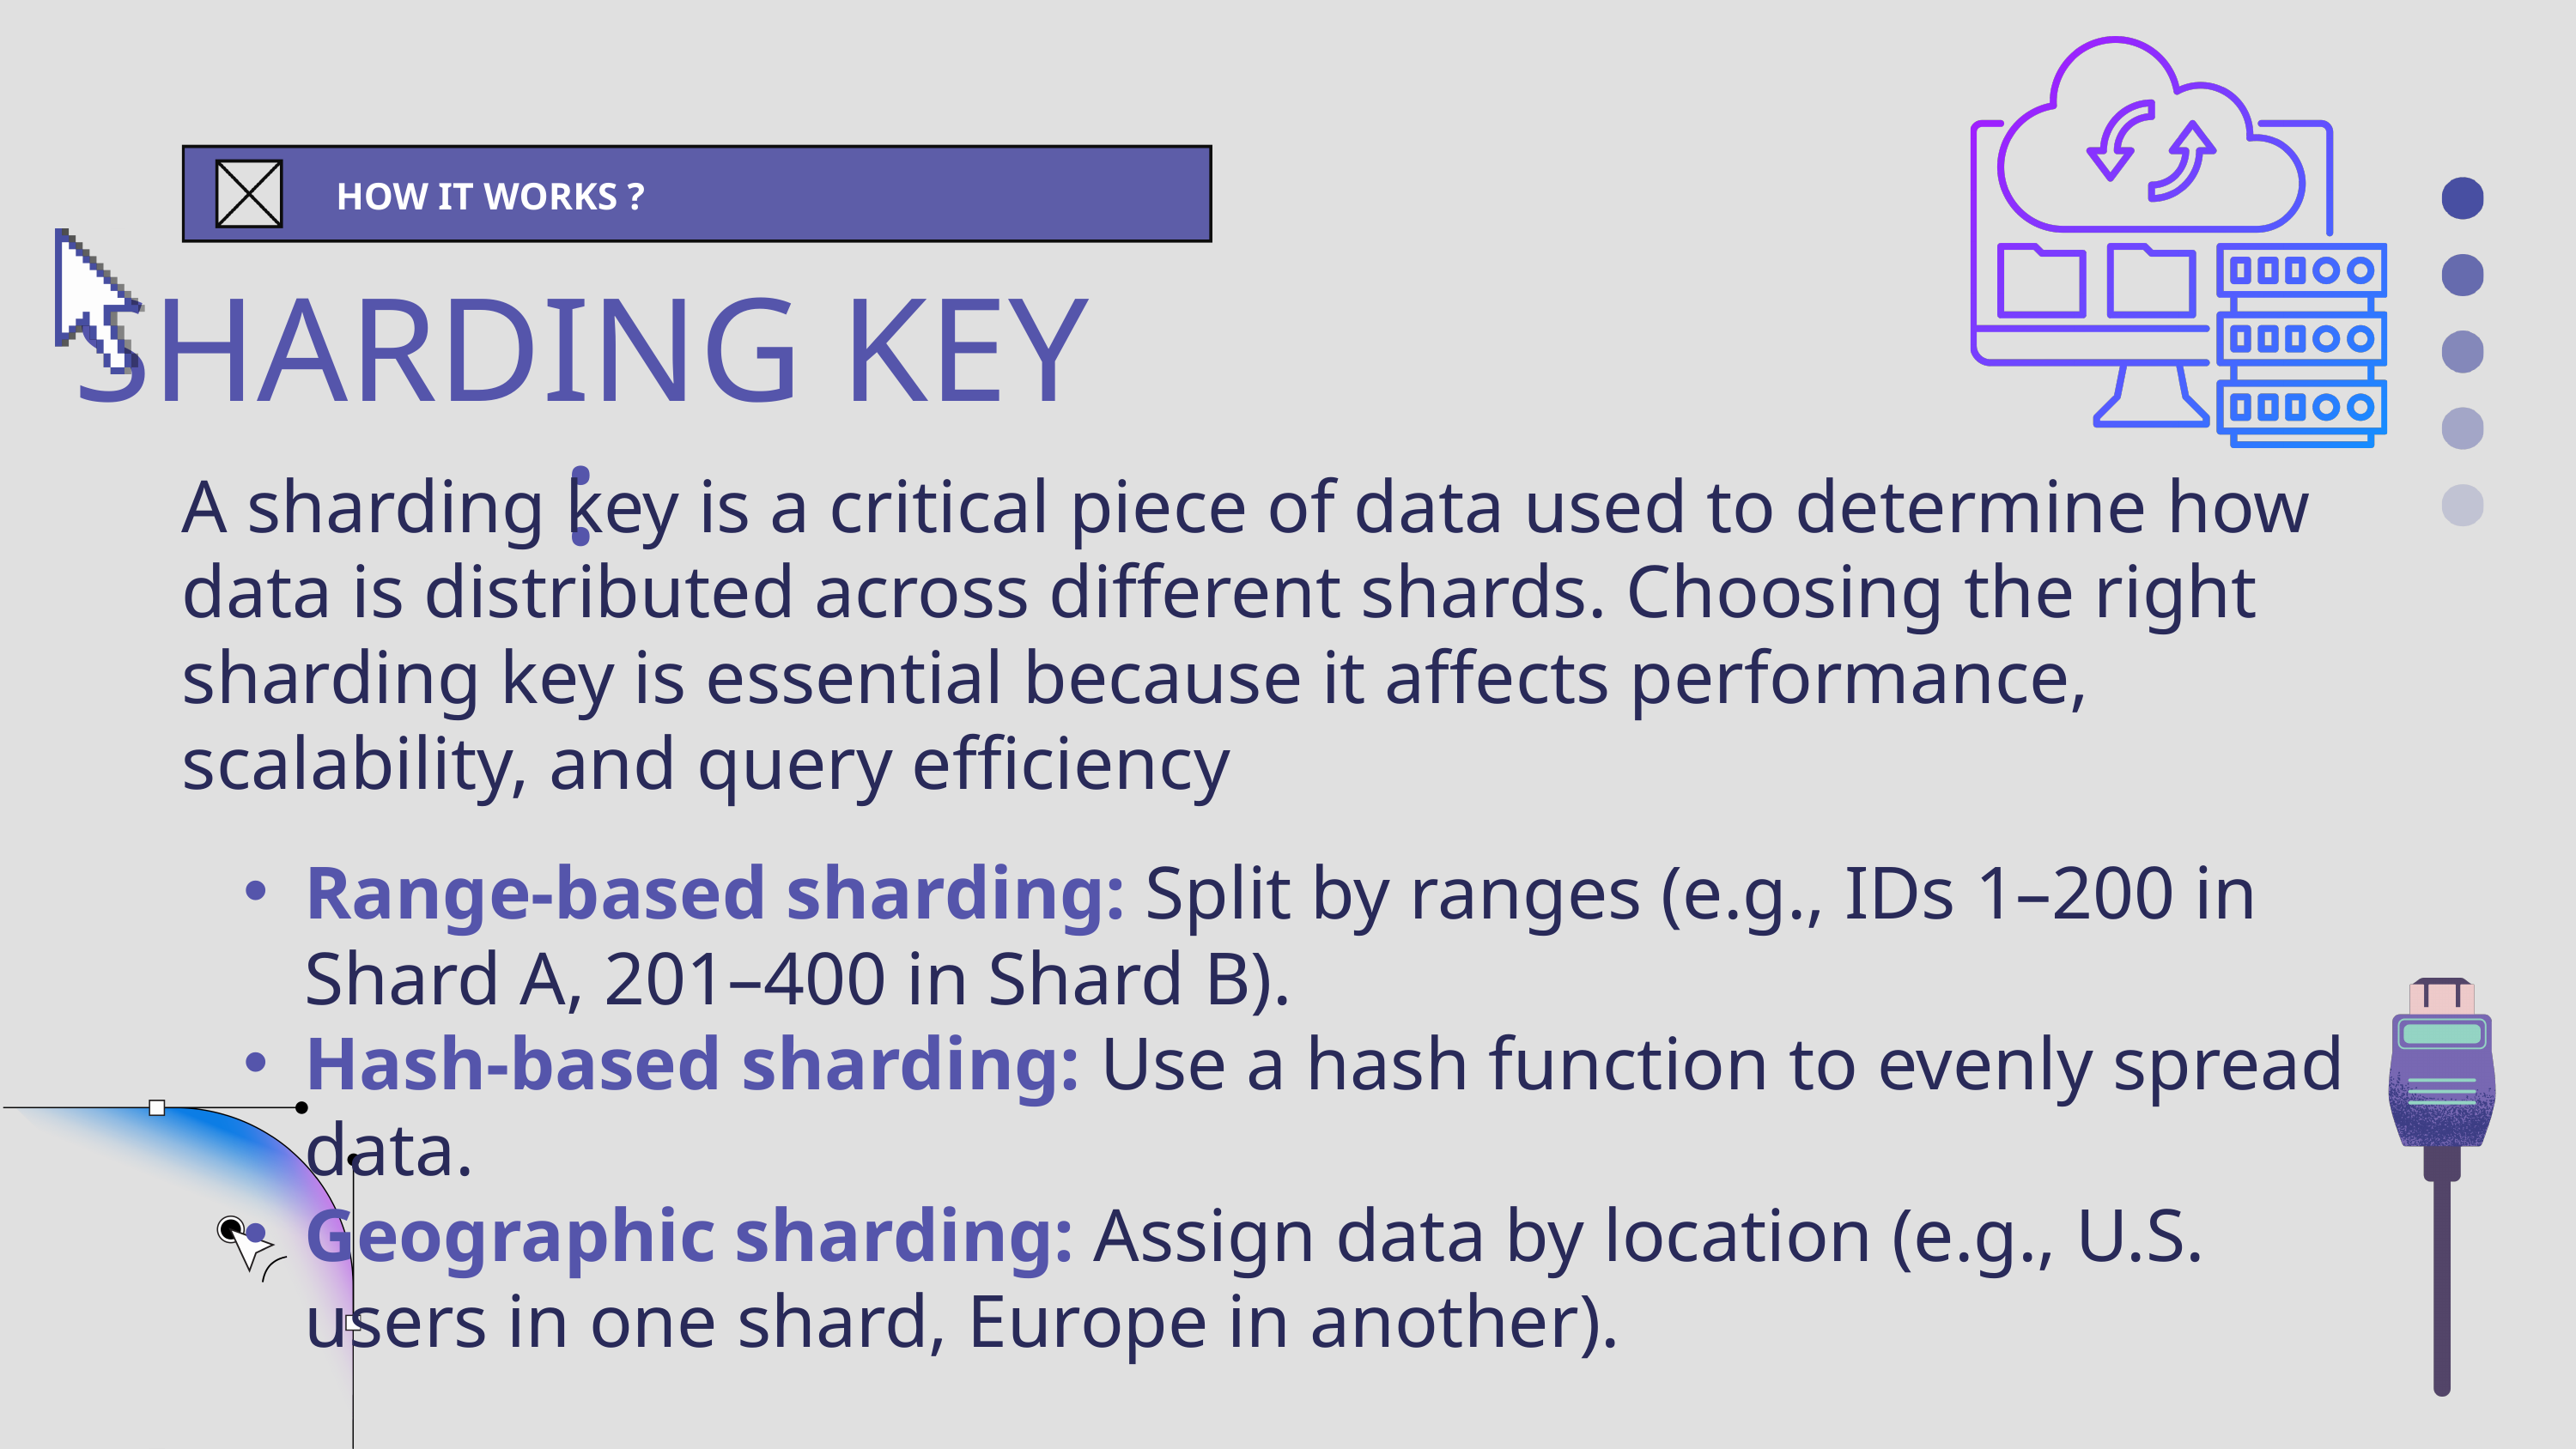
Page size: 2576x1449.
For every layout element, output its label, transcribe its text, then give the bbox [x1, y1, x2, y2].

text_box [3, 1100, 361, 1449]
text_box SHARDING KEY : [65, 287, 1097, 573]
text_box [181, 144, 1212, 243]
text_box A sharding key is a critical piece of data used to determine how data is distributed across different shards. Choosing the right sharding key is essential because it affects performance, scalability, and query efficiency [181, 460, 2432, 804]
text_box [1970, 36, 2388, 448]
text_box [2387, 978, 2497, 1397]
text_box [2441, 174, 2484, 529]
text_box [55, 228, 145, 374]
text_box HOW IT WORKS ? [336, 180, 828, 218]
text_box Range-based sharding: Split by ranges (e.g., IDs 1–200 in Shard A, 201–400 in Shard B). Hash-based sharding: Use a hash function to evenly spread data. Geographic sharding: Assign data by location (e.g., U.S. users in one shard, Europe in another). [181, 847, 2388, 1362]
